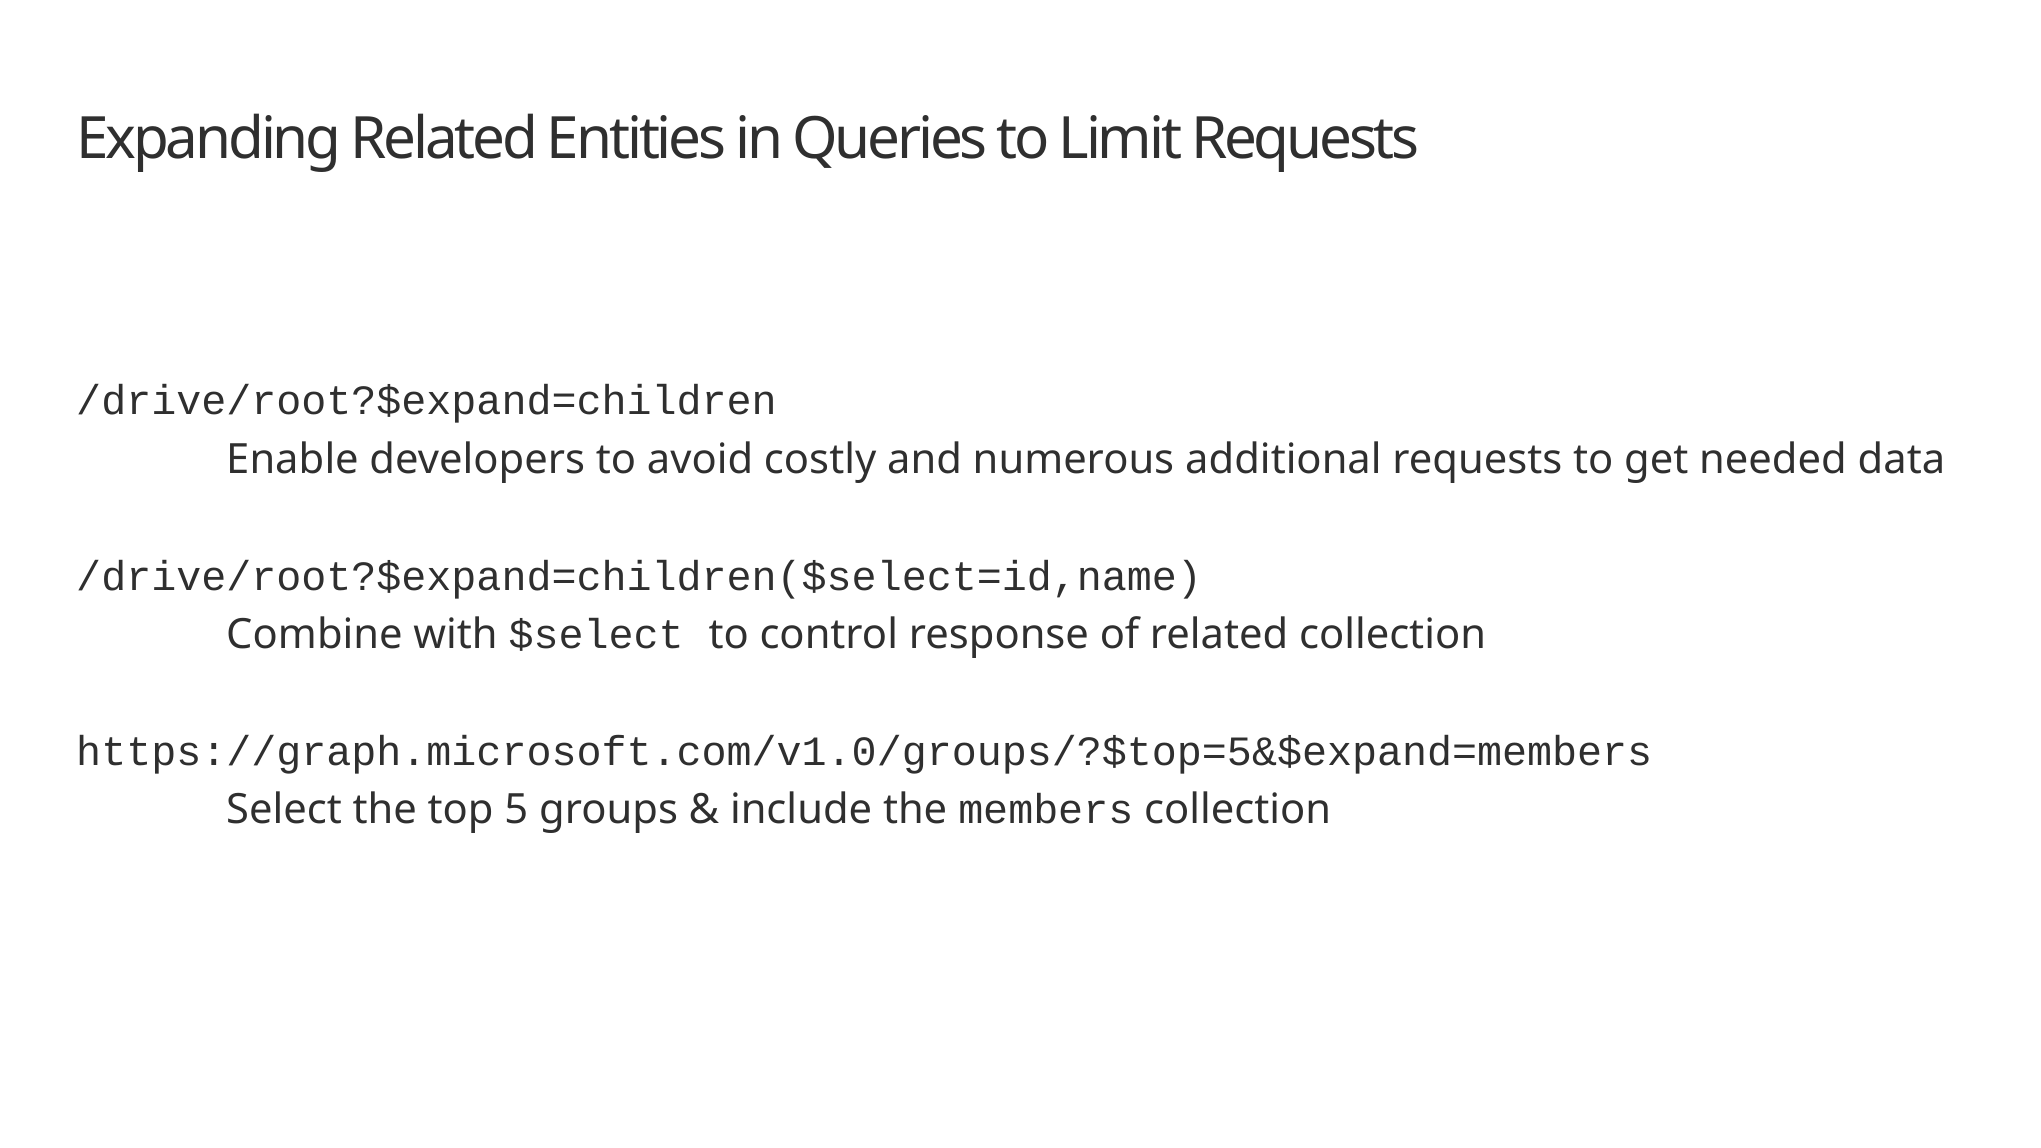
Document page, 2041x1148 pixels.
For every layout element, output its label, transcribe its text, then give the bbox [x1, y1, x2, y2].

list /drive/root?$expand=children Enable developers to avoid costly and numerous additional requests to get needed data /drive/root?$expand=children($select=id,name) Combine with $select to control response of related collection https://graph.microsoft.com/v1.0/groups/?$top=5&$expand=members Select the top 5 groups & include the members collection [76, 314, 1969, 851]
title Expanding Related Entities in Queries to Limit Requests [76, 103, 1969, 172]
